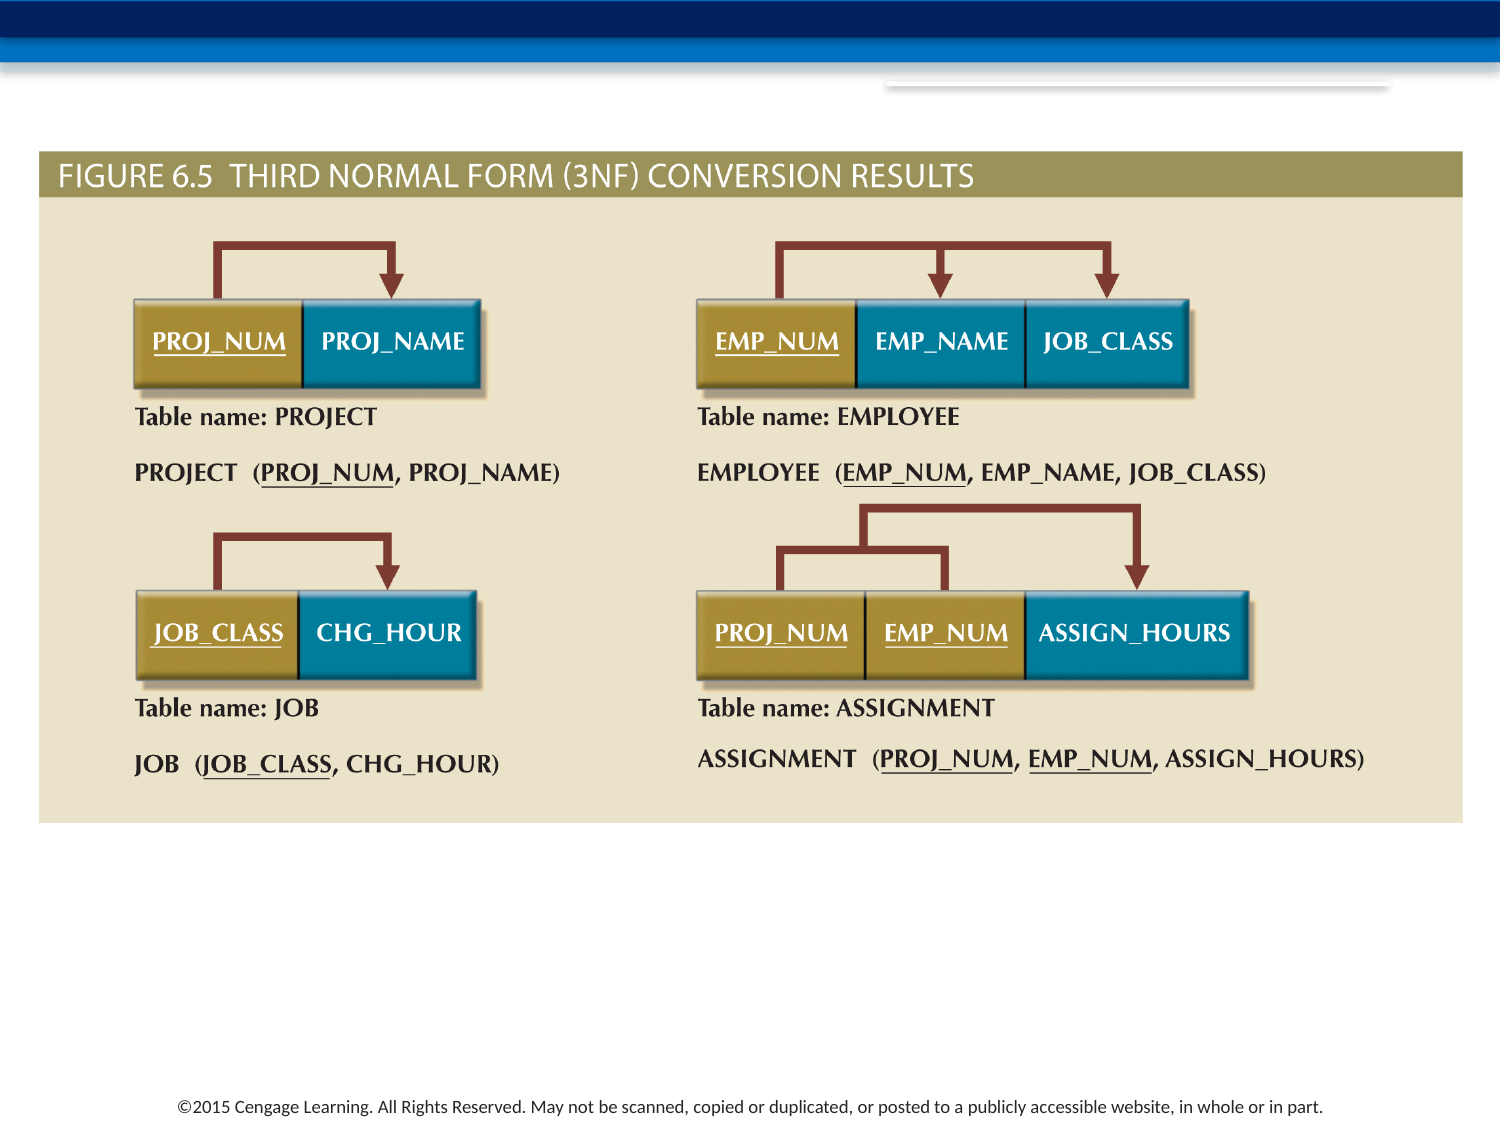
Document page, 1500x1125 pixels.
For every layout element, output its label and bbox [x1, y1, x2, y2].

picture [37, 149, 1466, 826]
